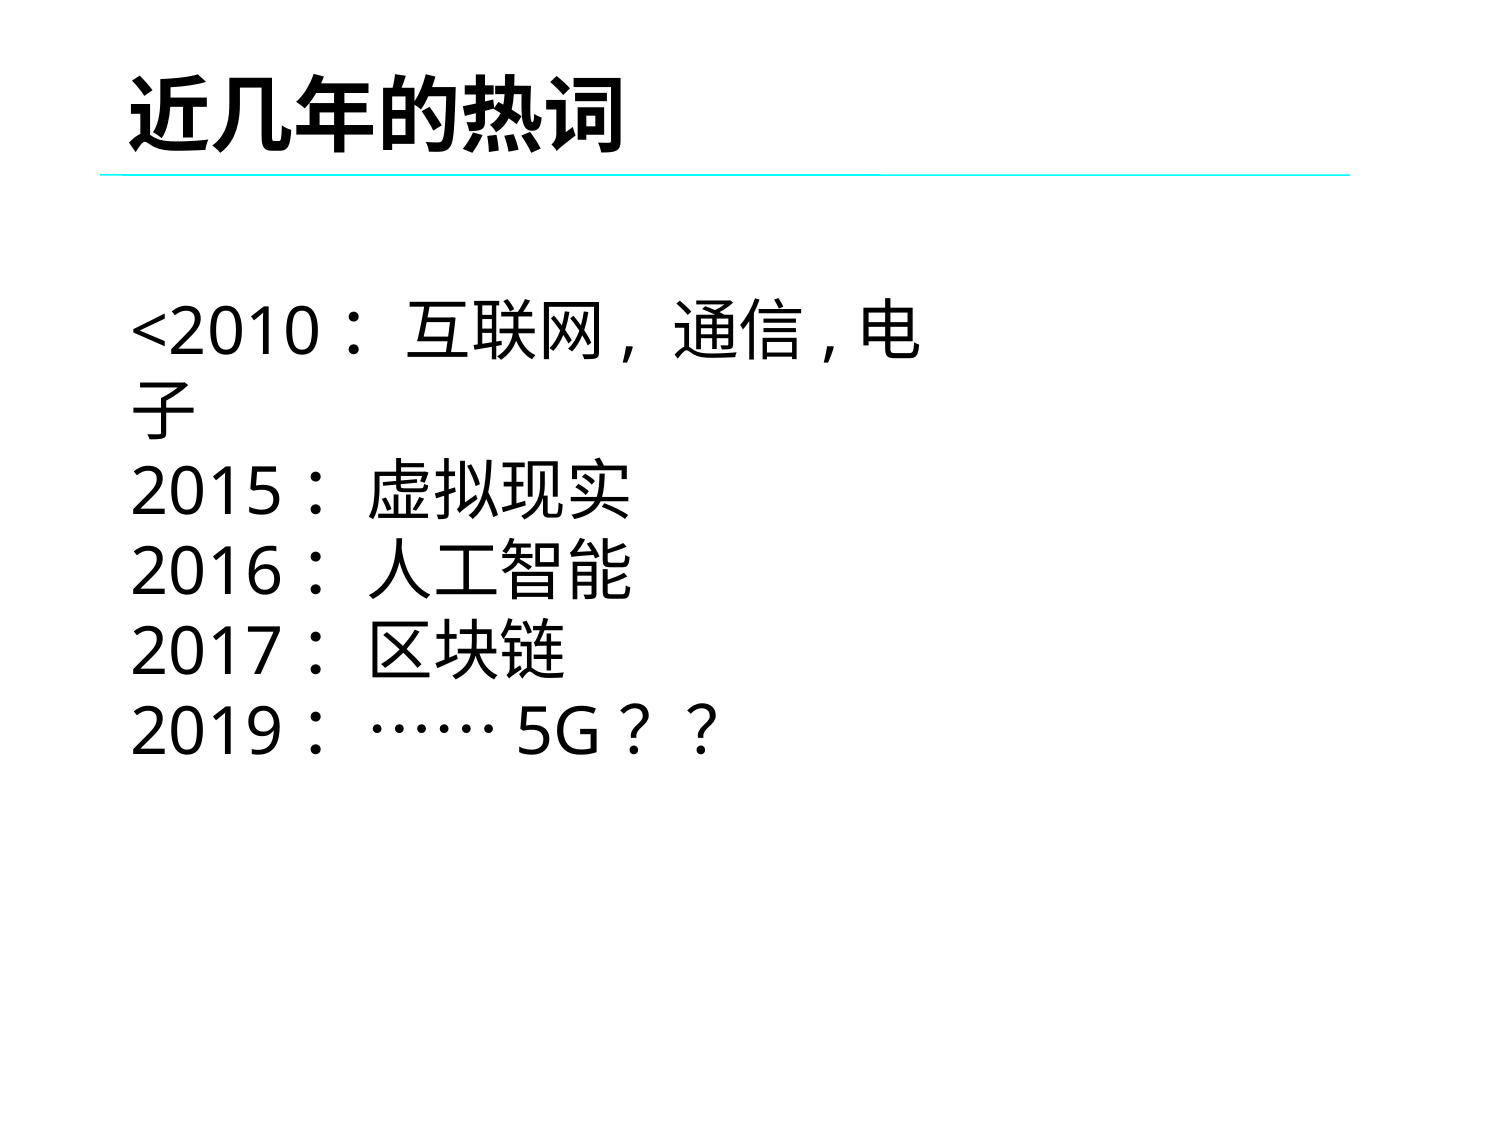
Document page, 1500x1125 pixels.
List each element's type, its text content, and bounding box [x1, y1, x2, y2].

text_box 近几年的热词 [112, 49, 1388, 188]
text_box <2010：互联网, 通信,电子 2015：虚拟现实 2016：人工智能 2017：区块链 2019：……5G？？ [115, 280, 971, 776]
